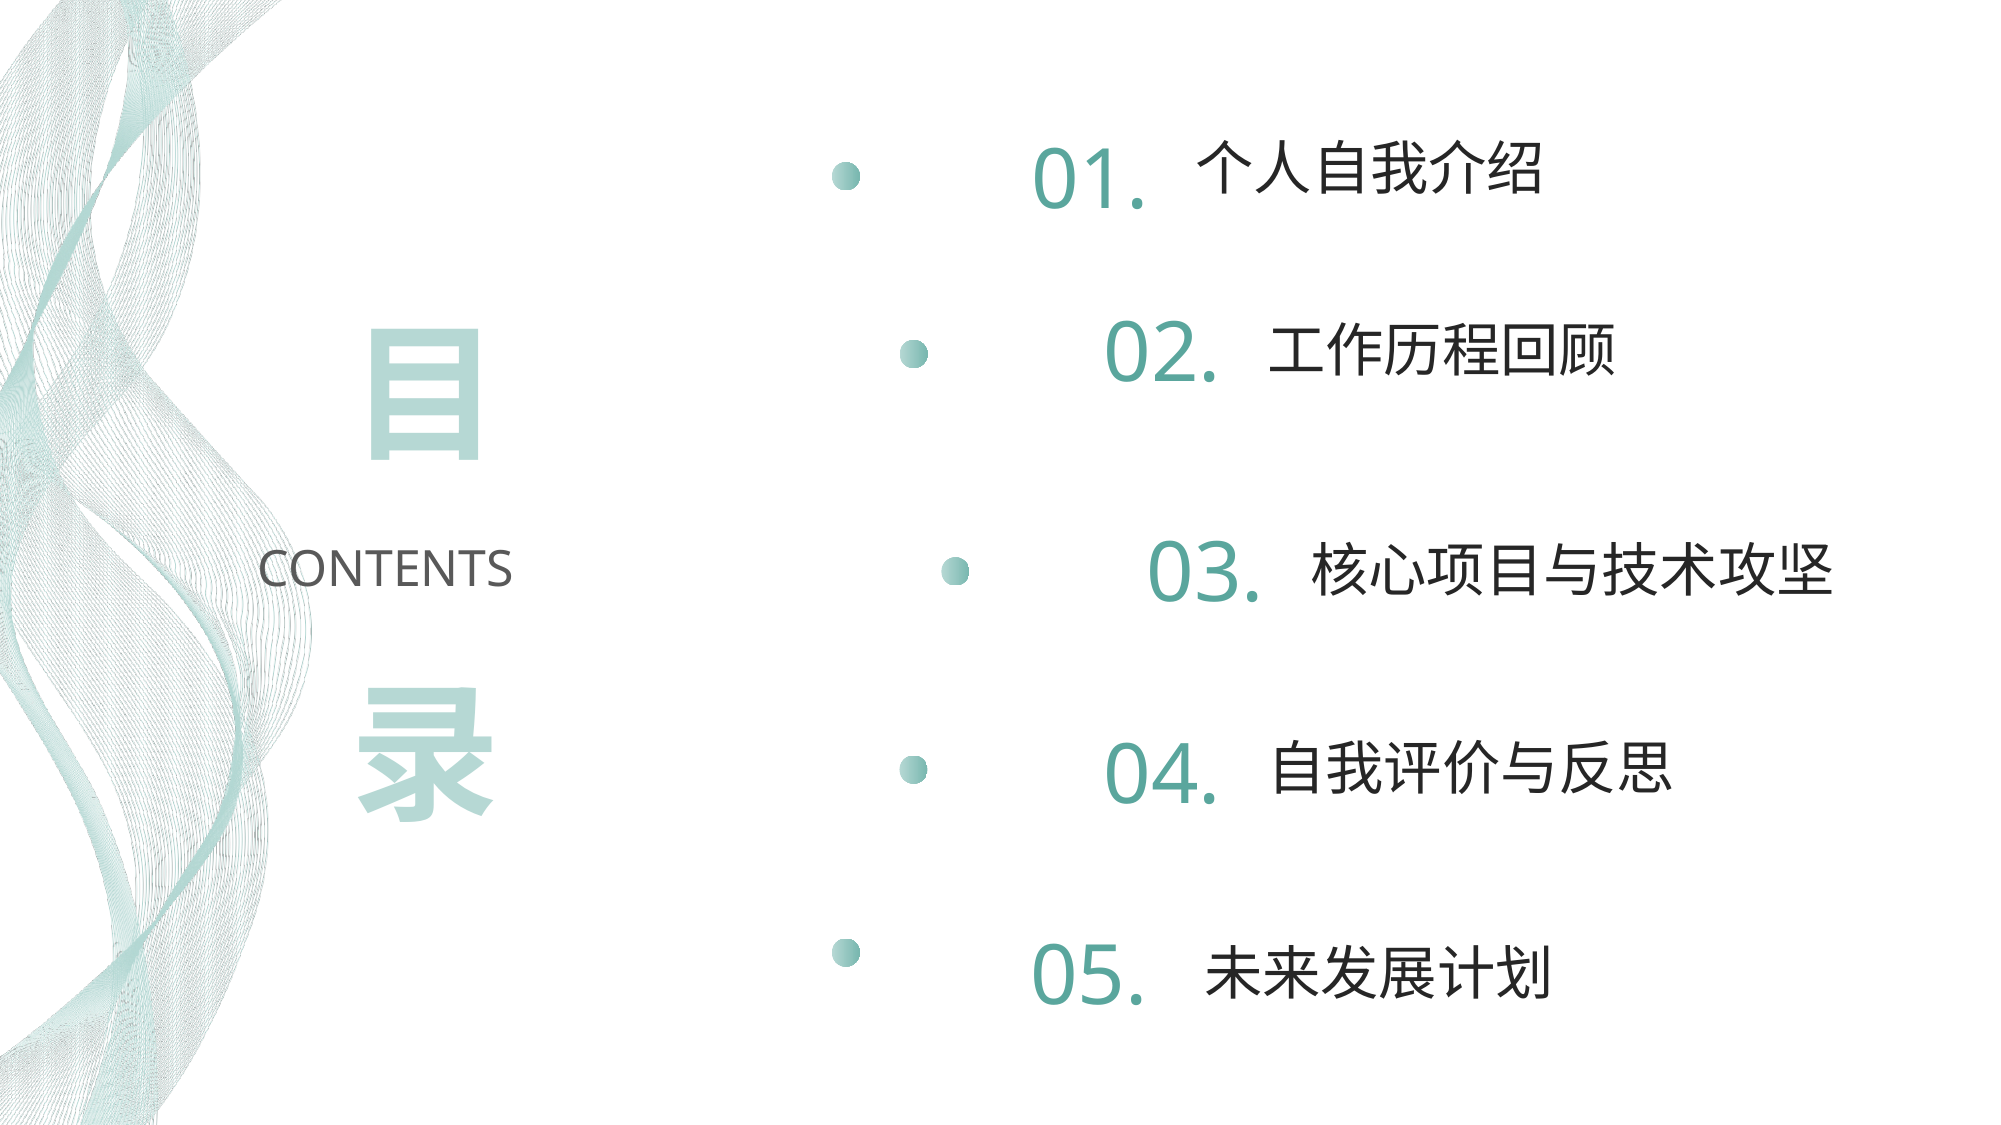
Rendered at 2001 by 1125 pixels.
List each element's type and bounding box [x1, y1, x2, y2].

text_box [1115, 510, 1874, 627]
text_box [898, 338, 929, 370]
text_box [830, 161, 861, 192]
text_box [1072, 290, 1639, 407]
text_box [940, 556, 971, 587]
text_box [898, 754, 929, 785]
text_box [243, 290, 606, 852]
text_box [1000, 118, 1594, 235]
text_box [1072, 712, 1725, 829]
picture [0, 0, 607, 1125]
text_box [830, 937, 861, 968]
text_box [999, 914, 1661, 1031]
